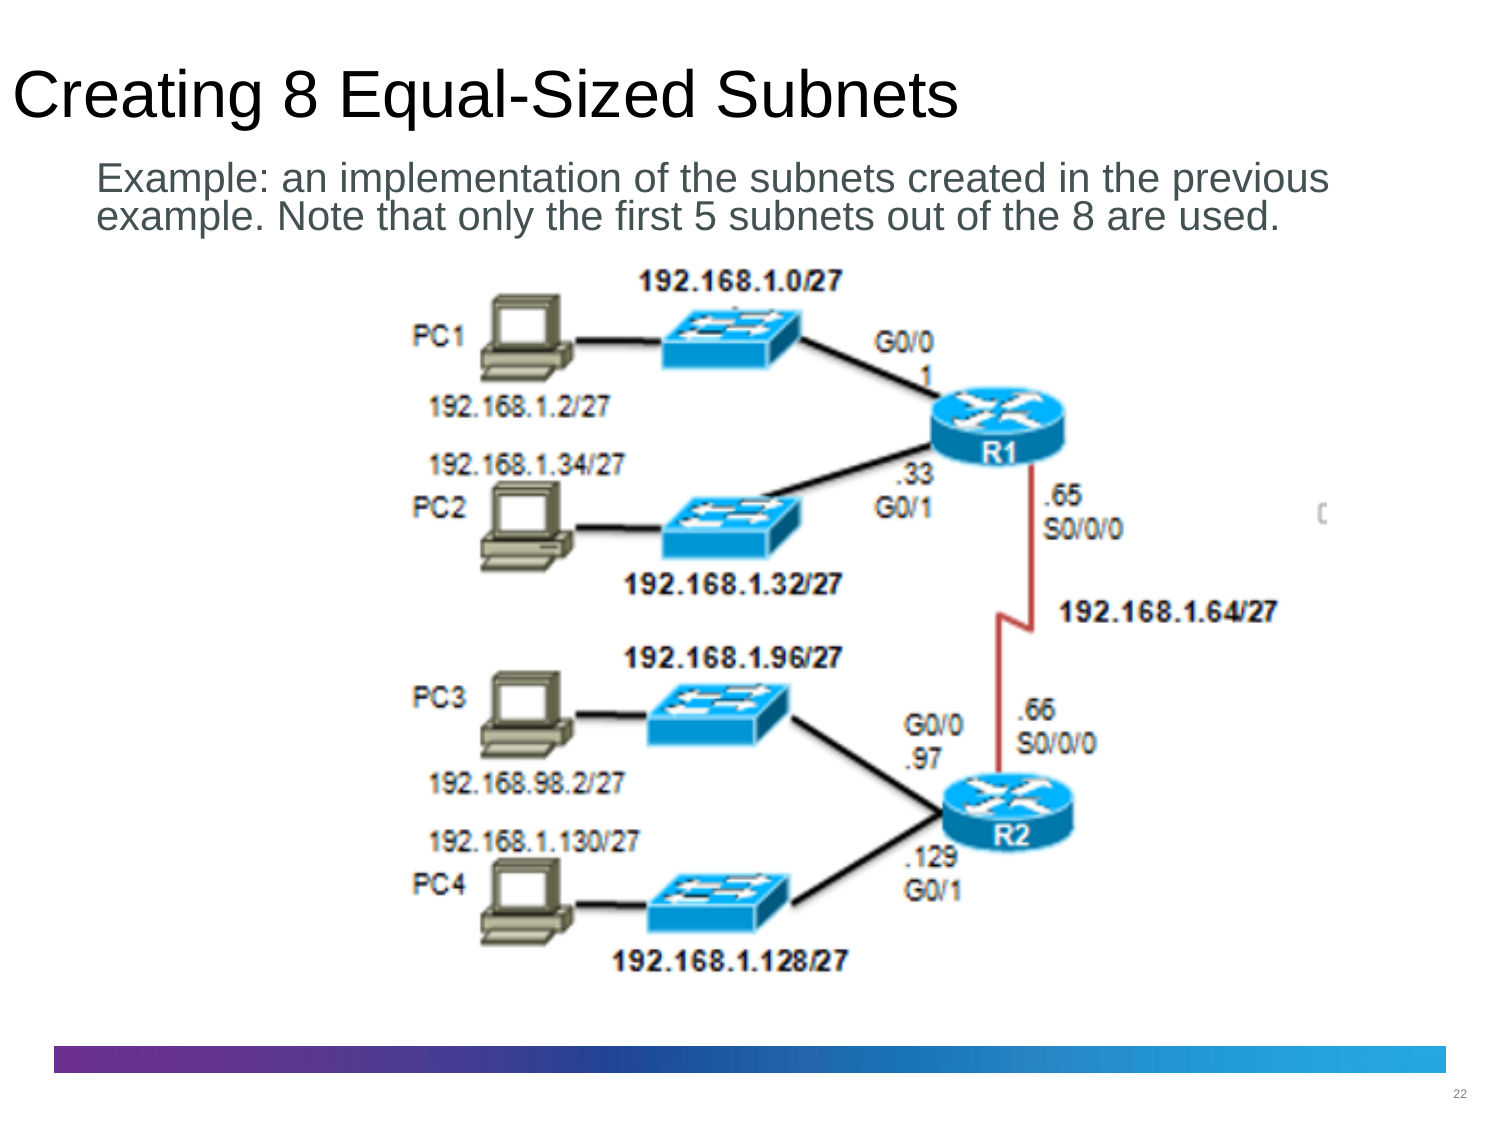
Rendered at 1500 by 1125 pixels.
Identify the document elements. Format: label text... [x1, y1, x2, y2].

text_box Example: an implementation of the subnets created in the previous example. Note that only the first 5 subnets out of the 8 are used. [81, 155, 1408, 245]
picture [385, 200, 1327, 999]
title Creating 8 Equal-Sized Subnets [0, 0, 1408, 138]
picture [54, 1046, 1446, 1073]
